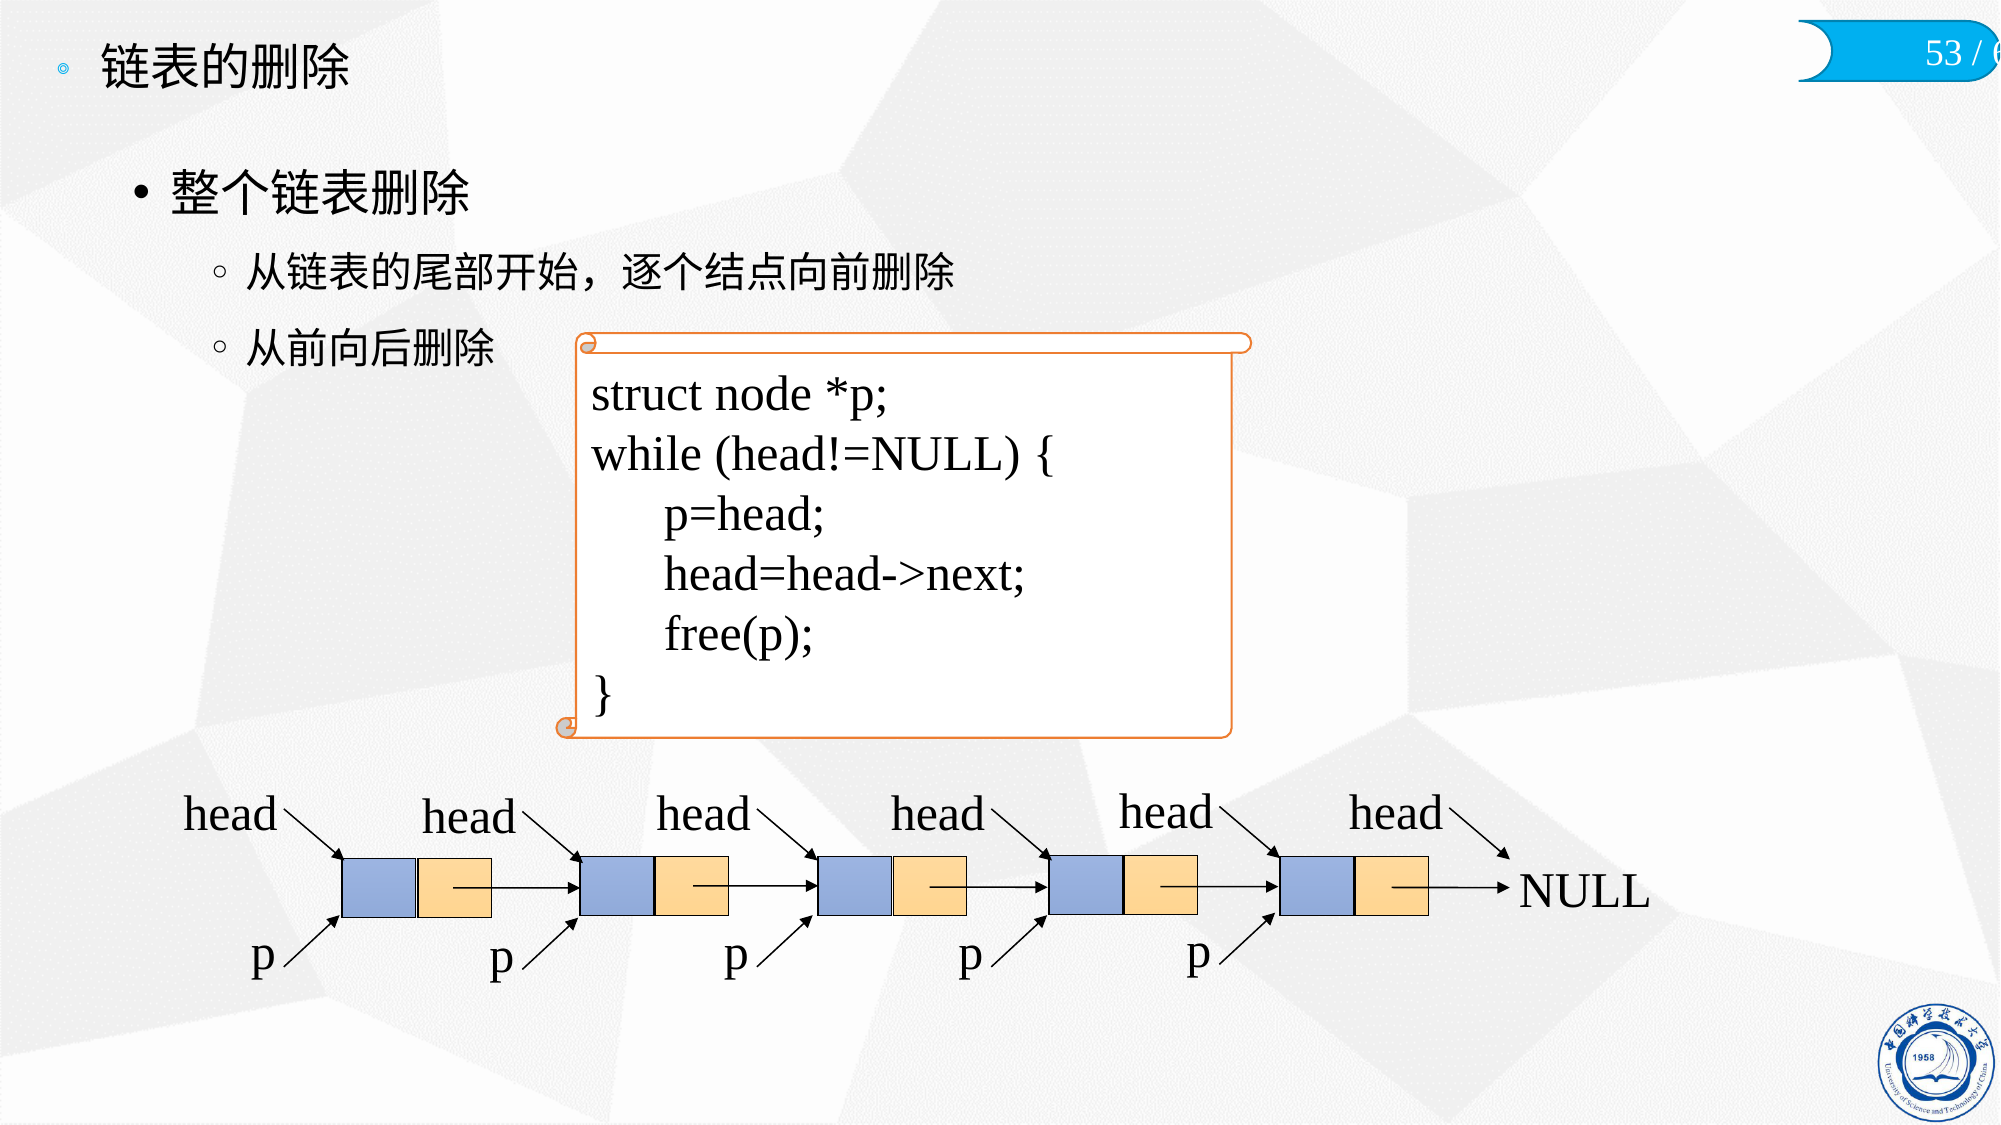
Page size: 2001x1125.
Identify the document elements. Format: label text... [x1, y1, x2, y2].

text_box struct node *p; while (head!=NULL) { p=head; head=head->next; free(p); } [555, 332, 1253, 739]
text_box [168, 773, 345, 861]
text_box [1104, 770, 1280, 859]
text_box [474, 915, 579, 991]
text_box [341, 858, 581, 918]
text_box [876, 773, 1052, 861]
text_box NULL [1504, 849, 1674, 925]
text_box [943, 912, 1048, 989]
title 链表的删除 [41, 34, 997, 105]
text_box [709, 912, 813, 989]
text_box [1279, 856, 1510, 916]
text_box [1334, 772, 1510, 860]
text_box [1048, 855, 1279, 915]
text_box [407, 775, 583, 864]
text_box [236, 912, 340, 989]
list 整个链表删除 从链表的尾部开始，逐个结点向前删除 从前向后删除 [117, 153, 1875, 1065]
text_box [641, 773, 818, 861]
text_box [1171, 910, 1276, 986]
picture [0, 0, 2000, 1125]
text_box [817, 856, 1048, 916]
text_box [580, 856, 817, 916]
